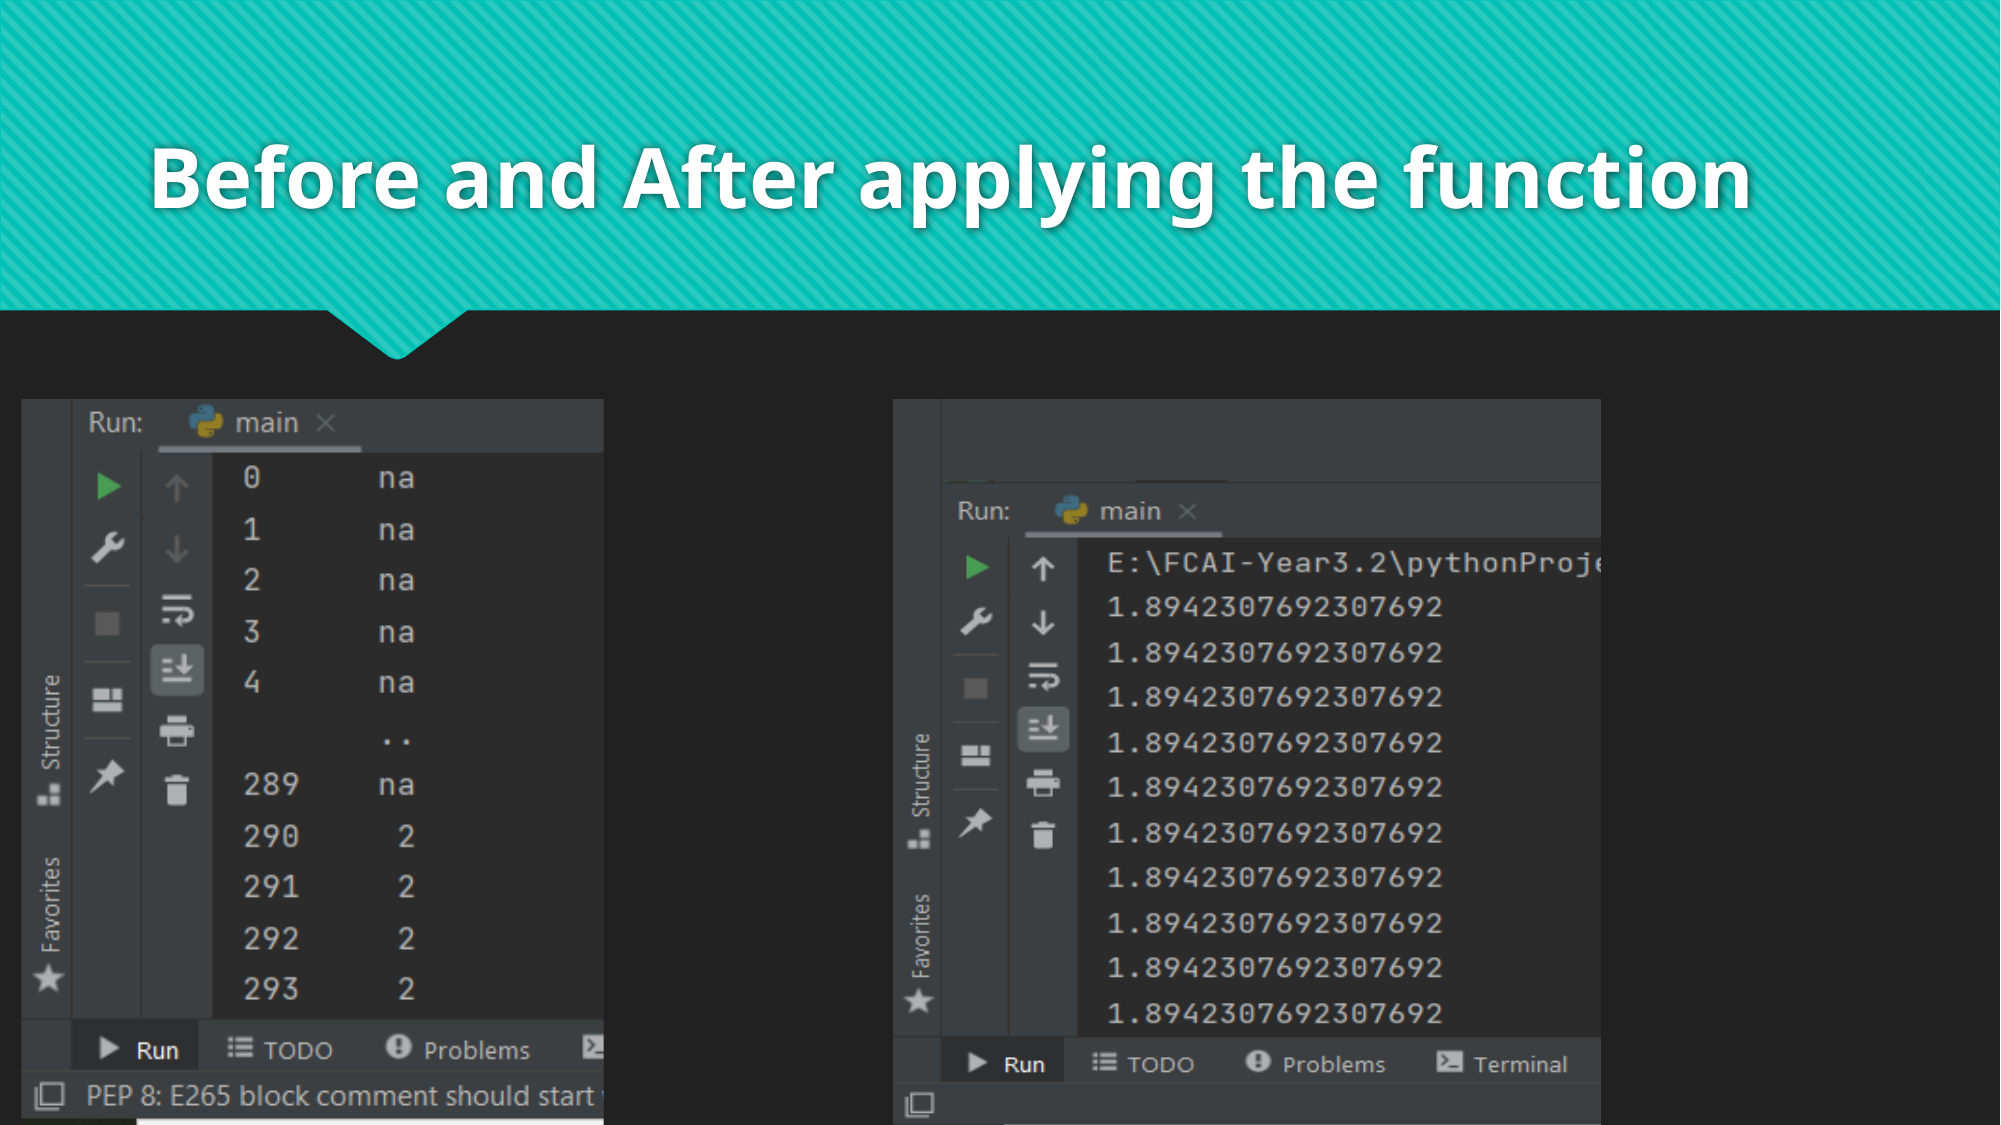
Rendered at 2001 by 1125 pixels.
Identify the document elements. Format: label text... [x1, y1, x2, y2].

picture [892, 399, 1602, 1125]
title Before and After applying the function [132, 73, 1868, 233]
picture [20, 399, 604, 1125]
